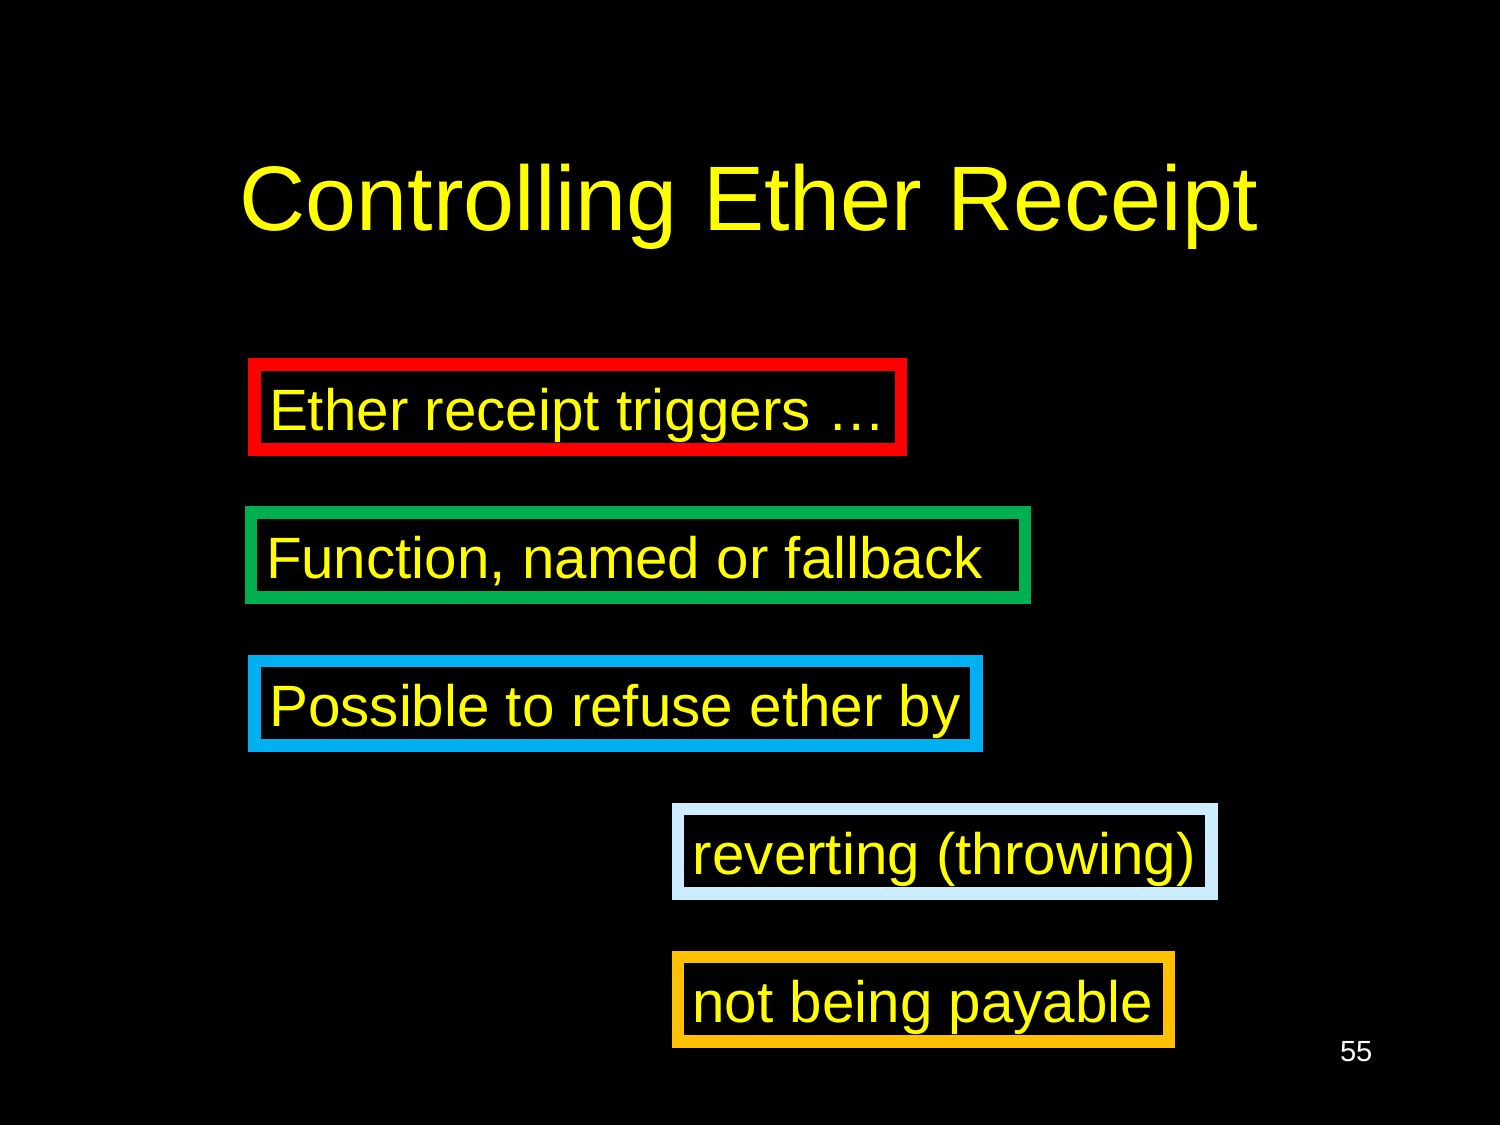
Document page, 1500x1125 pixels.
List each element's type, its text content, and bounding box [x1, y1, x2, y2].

text_box Ether receipt triggers … [254, 364, 902, 450]
text_box Function, named or fallback [251, 512, 1025, 598]
text_box not being payable [677, 956, 1170, 1042]
slide_number 55 [1074, 1024, 1388, 1101]
title Controlling Ether Receipt [112, 99, 1388, 288]
text_box Possible to refuse ether by [254, 660, 977, 746]
text_box reverting (throwing) [678, 808, 1212, 894]
